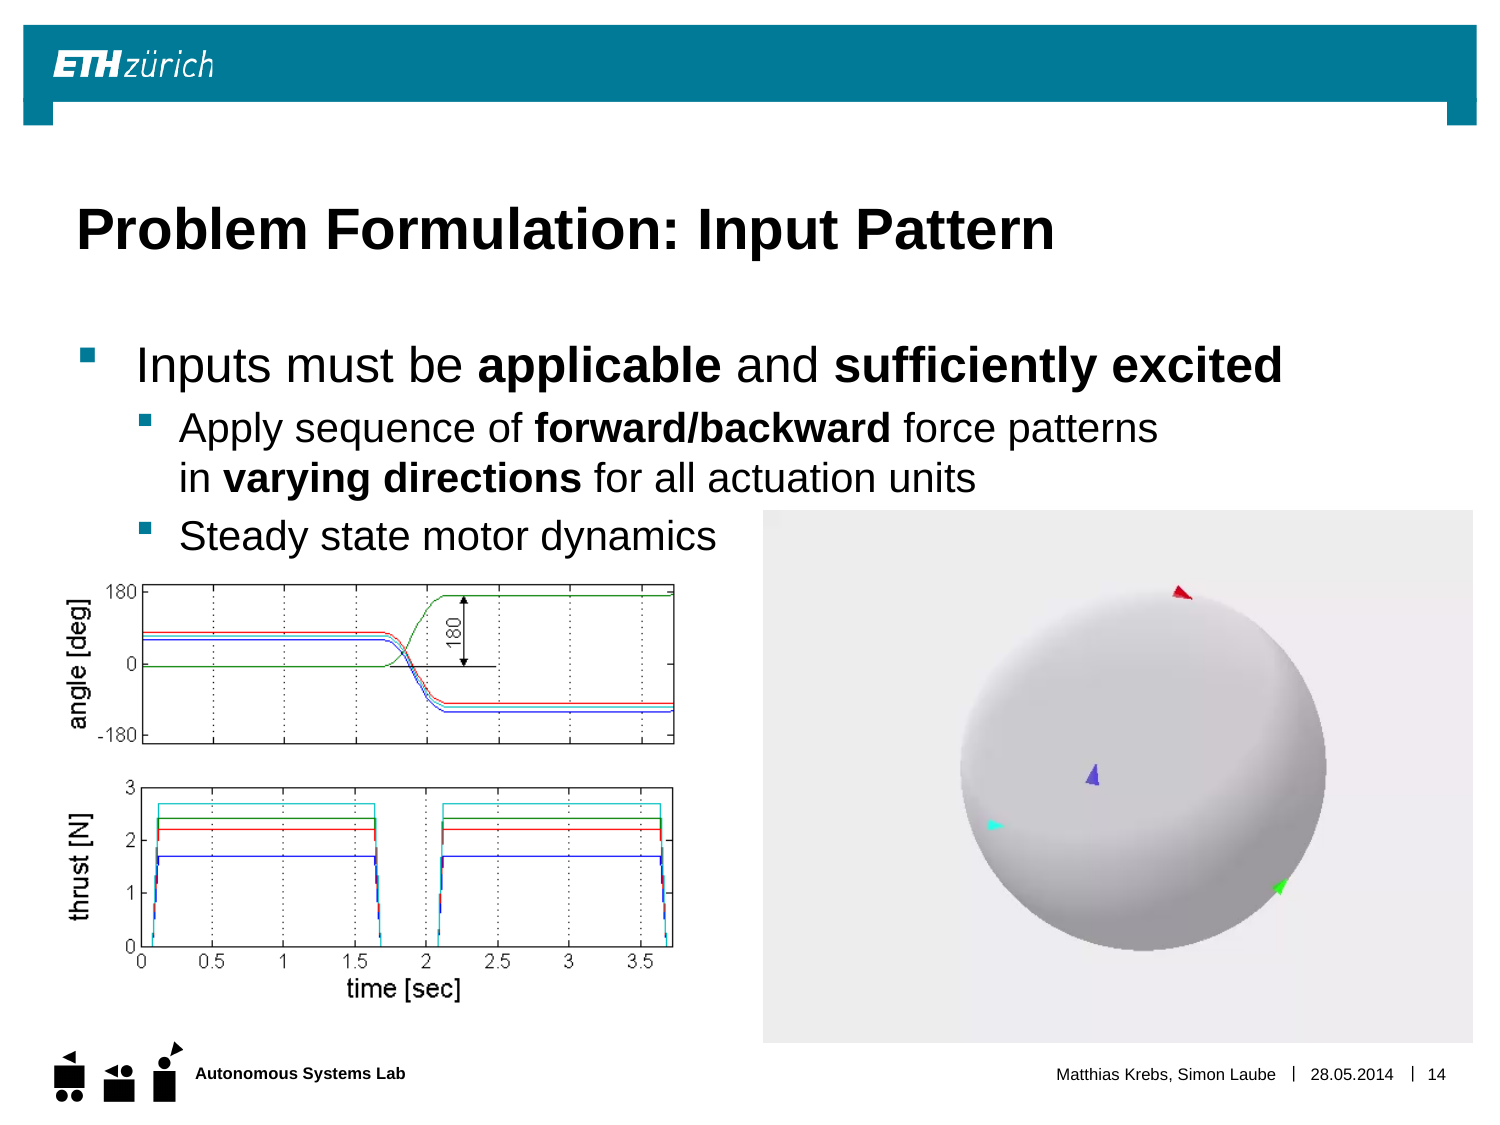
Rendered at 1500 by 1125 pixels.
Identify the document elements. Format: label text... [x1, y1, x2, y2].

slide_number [1302, 1051, 1403, 1112]
slide_number 14 [1415, 1051, 1459, 1112]
footer Matthias Krebs, Simon Laube [750, 1034, 1277, 1112]
picture [52, 545, 688, 1010]
title Problem Formulation: Input Pattern [53, 101, 1447, 262]
list Inputs must be applicable and sufficiently excited Apply sequence of forward/backward force patterns in varying directions for all actuation units Steady state motor dynamics [53, 332, 1447, 1023]
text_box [762, 509, 1474, 1044]
